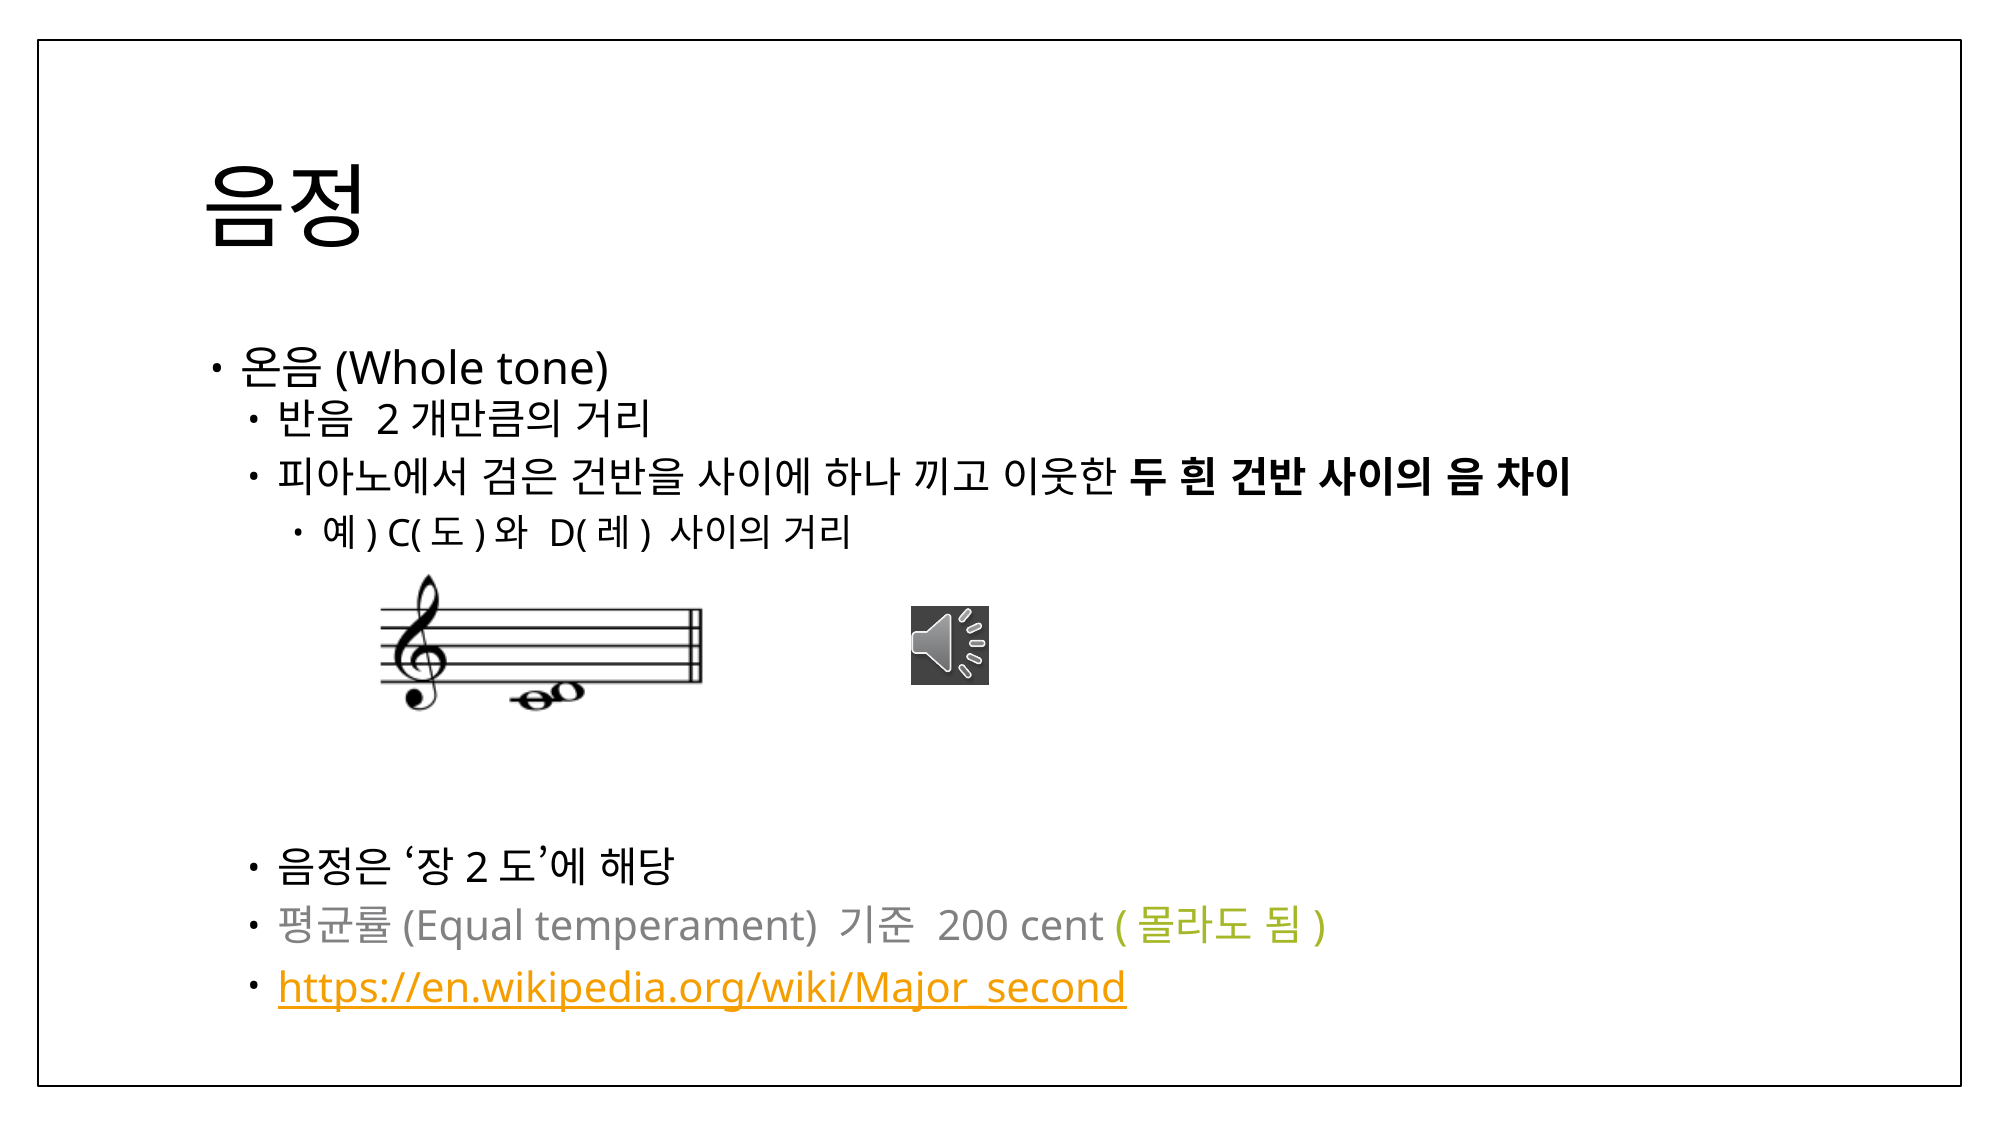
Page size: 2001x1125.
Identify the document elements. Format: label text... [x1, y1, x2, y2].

list 온음(Whole tone) 반음 2개만큼의 거리 피아노에서 검은 건반을 사이에 하나 끼고 이웃한 두 흰 건반 사이의 음 차이 예) C(도)와 D(레) 사이의 거리 음정은 ‘장2도’에 해당 평균률(Equal temperament) 기준 200 cent (몰라도 됨) https://en.wikipedia.org/wiki/Major_second [187, 337, 1808, 1053]
picture [909, 605, 991, 686]
title 음정 [187, 99, 1808, 323]
picture [367, 562, 712, 724]
